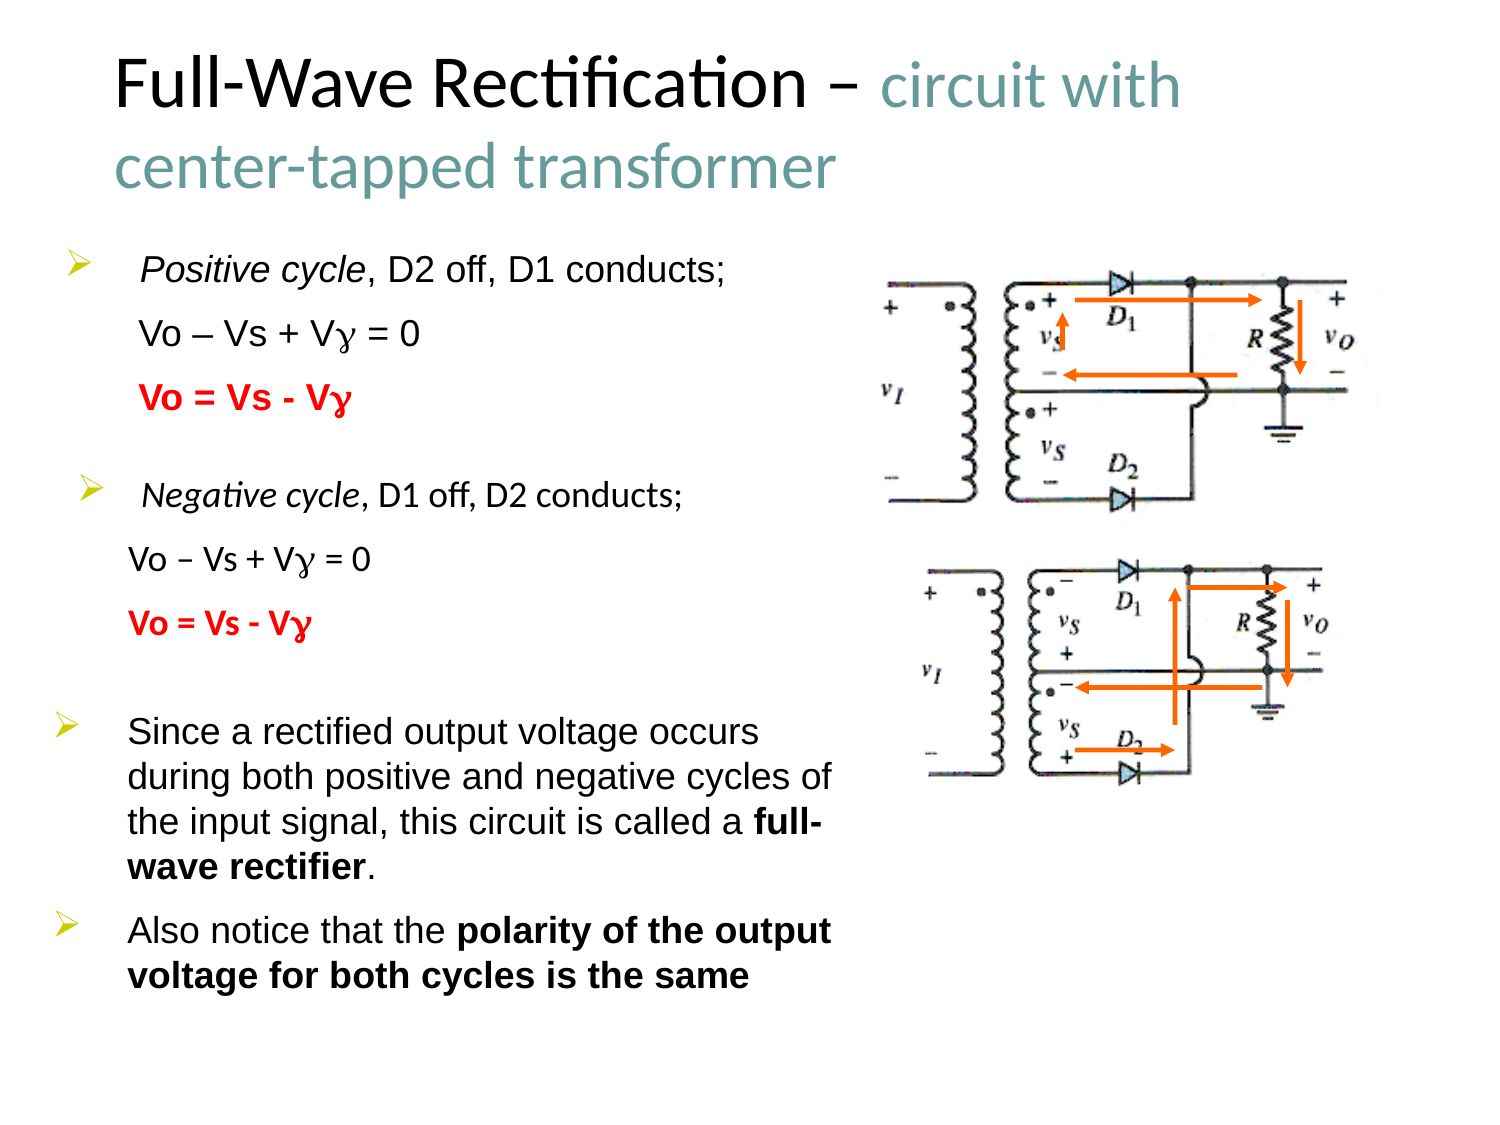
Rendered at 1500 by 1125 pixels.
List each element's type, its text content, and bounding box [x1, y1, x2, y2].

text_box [1074, 299, 1301, 376]
text_box Since a rectified output voltage occurs during both positive and negative cycles of the input signal, this circuit is called a full-wave rectifier. Also notice that the polarity of the output voltage for both cycles is the same [37, 699, 888, 1004]
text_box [1074, 587, 1288, 599]
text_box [1074, 599, 1288, 688]
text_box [849, 242, 1380, 526]
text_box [1074, 695, 1288, 751]
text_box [907, 549, 1338, 794]
text_box Positive cycle, D2 off, D1 conducts; Vo – Vs + V = 0 Vo = Vs - V [50, 237, 838, 425]
text_box Full-Wave Rectification – circuit with center-tapped transformer [99, 24, 1252, 210]
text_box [1062, 312, 1238, 376]
text_box Negative cycle, D1 off, D2 conducts; Vo – Vs + V = 0 Vo = Vs - V [62, 462, 813, 650]
